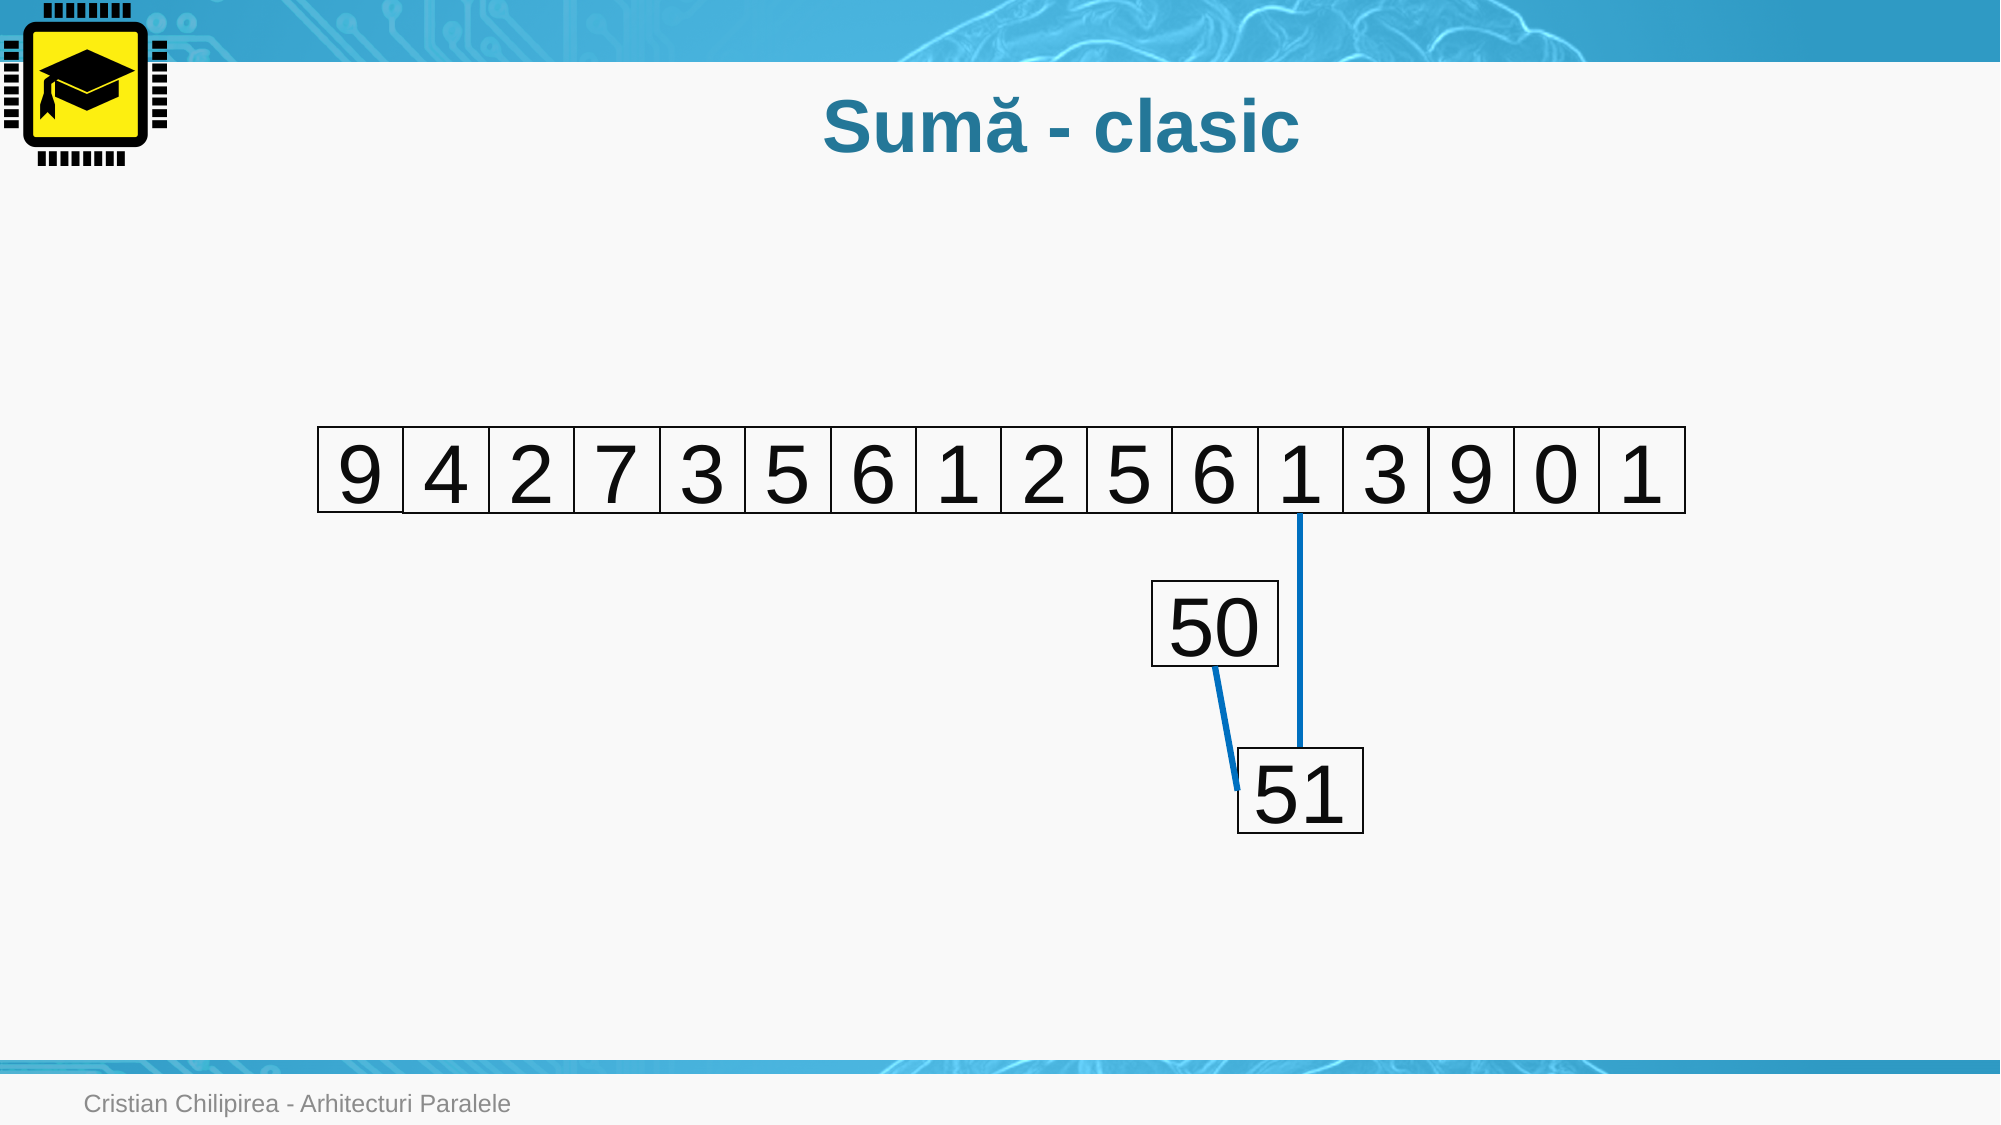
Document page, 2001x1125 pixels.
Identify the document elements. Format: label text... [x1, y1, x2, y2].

text_box 3 [659, 426, 744, 514]
title Sumă - clasic [170, 76, 1955, 180]
text_box 2 [488, 426, 573, 514]
picture [0, 0, 2000, 166]
text_box 3 [1342, 426, 1427, 514]
text_box 5 [1086, 426, 1171, 514]
text_box 0 [1513, 426, 1598, 514]
text_box 5 [744, 426, 830, 514]
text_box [1214, 666, 1238, 791]
text_box 7 [573, 426, 659, 514]
text_box 50 [1151, 580, 1279, 667]
text_box 1 [1257, 426, 1342, 514]
text_box 1 [1598, 426, 1686, 514]
text_box 1 [915, 426, 1000, 514]
text_box 51 [1237, 747, 1364, 834]
footer Cristian Chilipirea - Arhitecturi Paralele [68, 1083, 1542, 1125]
text_box 2 [1000, 426, 1086, 514]
text_box 9 [317, 426, 402, 513]
text_box 6 [830, 426, 915, 514]
text_box 4 [402, 426, 488, 514]
text_box 9 [1427, 426, 1513, 514]
picture [0, 1060, 2000, 1074]
text_box 6 [1171, 426, 1257, 514]
